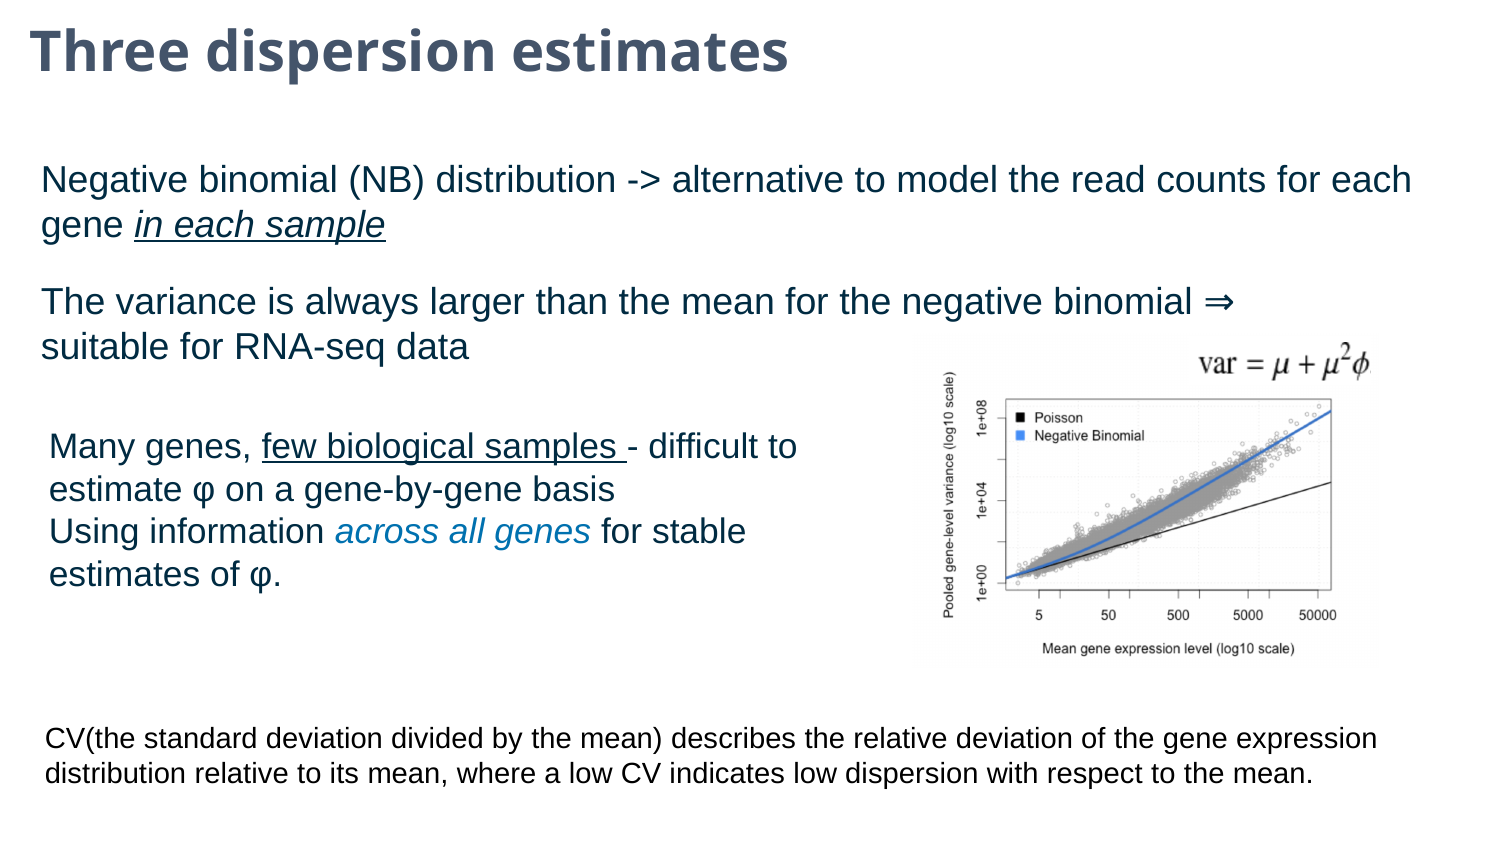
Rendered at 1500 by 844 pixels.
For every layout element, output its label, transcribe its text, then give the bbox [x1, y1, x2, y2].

text_box Negative binomial (NB) distribution -> alternative to model the read counts for each gene in each sample [29, 149, 1489, 298]
text_box Three dispersion estimates [29, 22, 1500, 144]
text_box CV(the standard deviation divided by the mean) describes the relative deviation of the gene expression distribution relative to its mean, where a low CV indicates low dispersion with respect to the mean. [29, 704, 1489, 804]
text_box The variance is always larger than the mean for the negative binomial ⇒ suitable for RNA-seq data [29, 271, 1312, 374]
picture [912, 333, 1379, 668]
text_box Many genes, few biological samples - difficult to estimate φ on a gene-by-gene basis Using information across all genes for stable estimates of φ. [37, 417, 854, 679]
